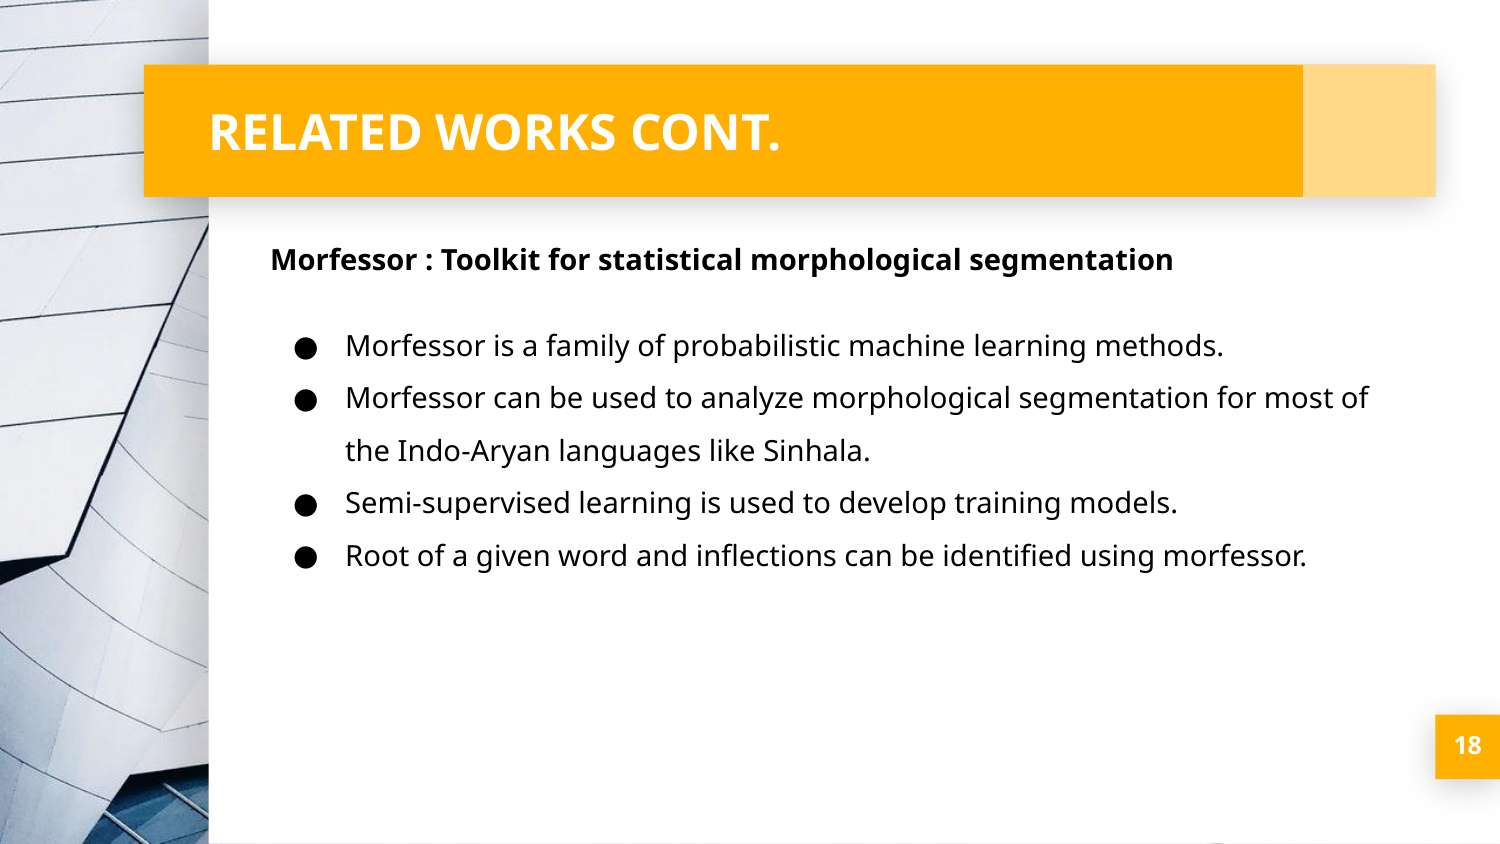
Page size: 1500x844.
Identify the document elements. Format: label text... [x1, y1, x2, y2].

picture [0, 0, 208, 844]
title RELATED WORKS CONT. [193, 64, 1300, 197]
slide_number ‹#› [1435, 714, 1500, 780]
list Morfessor : Toolkit for statistical morphological segmentation Morfessor is a family of probabilistic machine learning methods. Morfessor can be used to analyze morphological segmentation for most of the Indo-Aryan languages like Sinhala. Semi-supervised learning is used to develop training models. Root of a given word and inflections can be identified using morfessor. [255, 221, 1418, 704]
